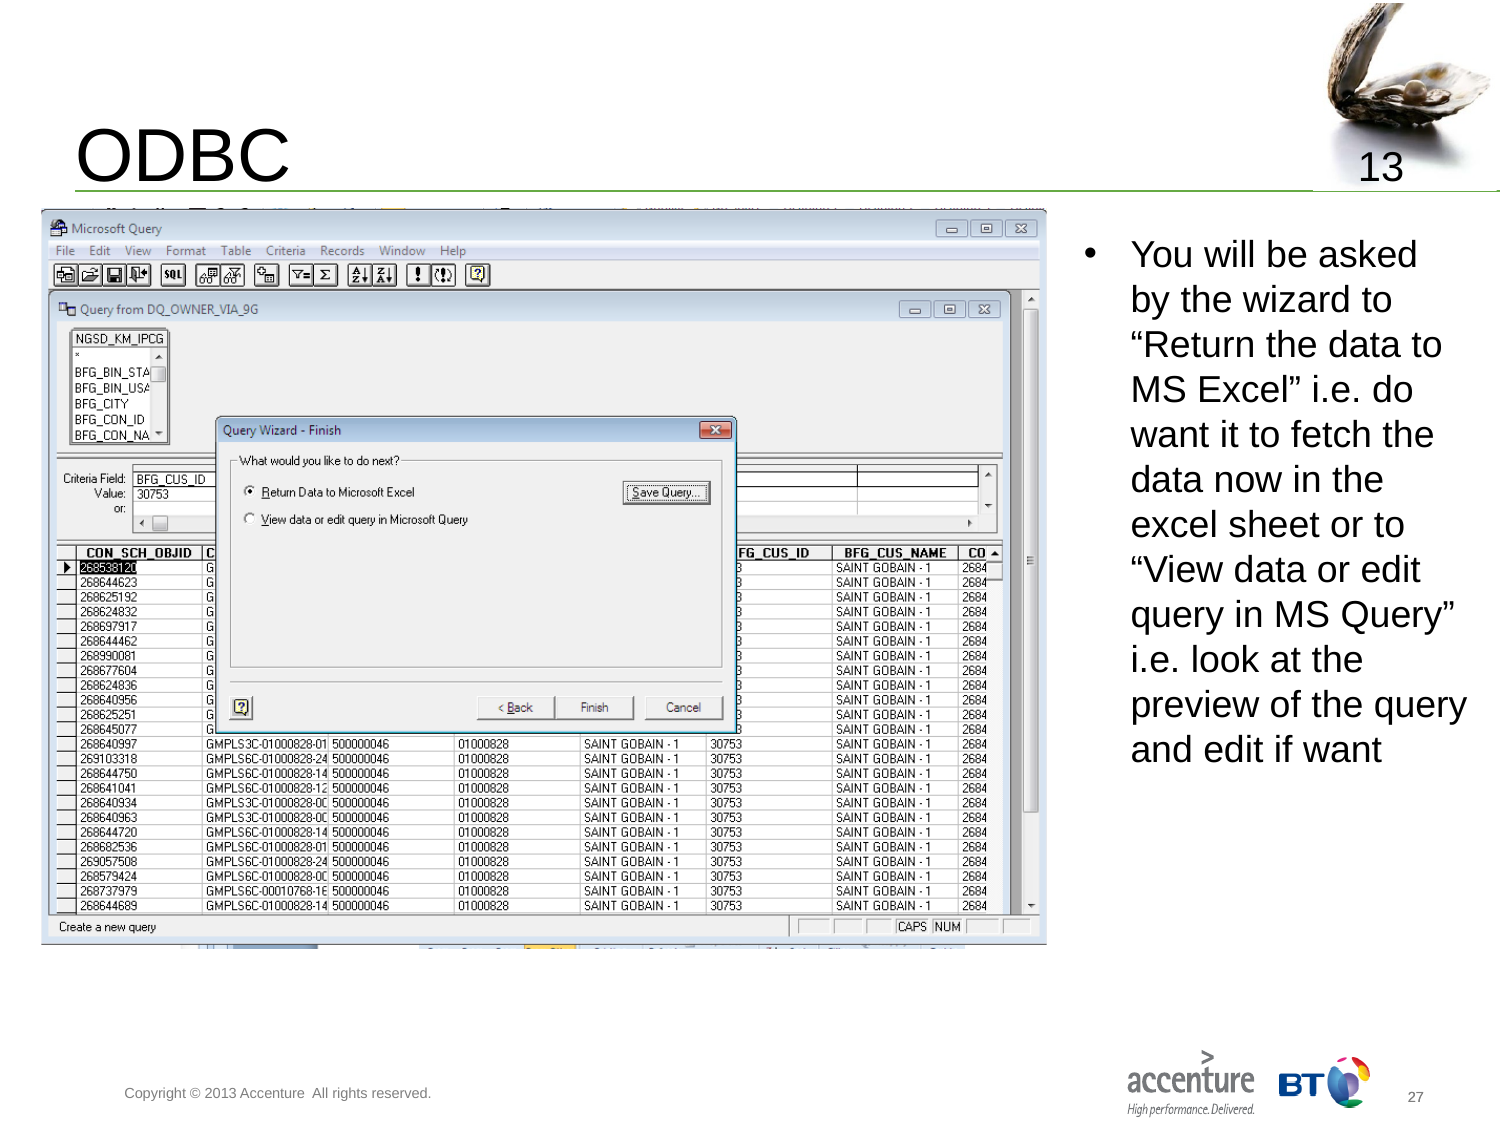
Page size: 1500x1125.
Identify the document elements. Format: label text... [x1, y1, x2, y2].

text_box You will be asked by the wizard to “Return the data to MS Excel” i.e. do want it to fetch the data now in the excel sheet or to “View data or edit query in MS Query” i.e. look at the preview of the query and edit if want [1068, 222, 1483, 823]
picture [1279, 1057, 1370, 1108]
picture [41, 207, 1047, 949]
title ODBC 13 [75, 45, 1425, 197]
picture [1313, 3, 1497, 191]
